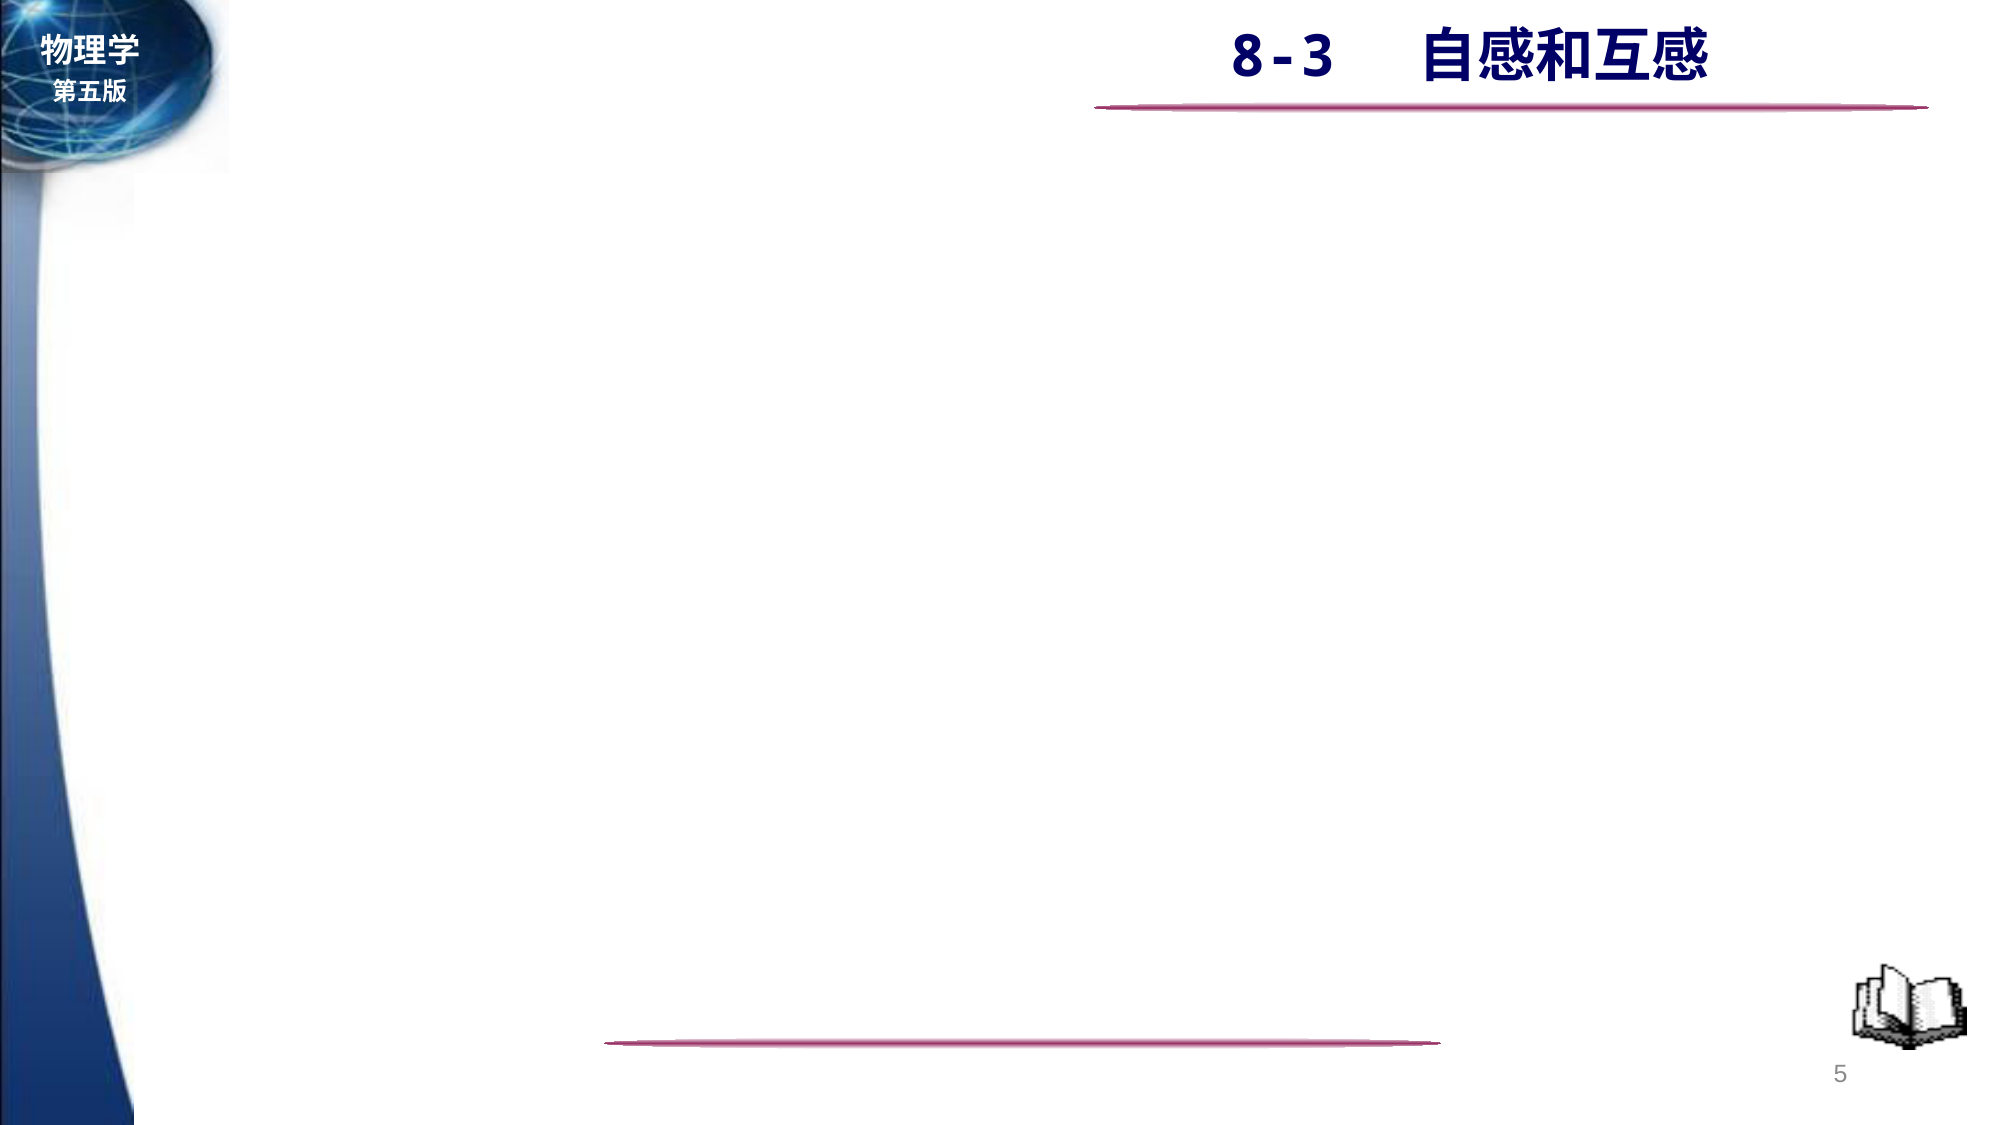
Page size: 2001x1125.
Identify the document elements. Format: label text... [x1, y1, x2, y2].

picture [0, 0, 229, 1125]
slide_number 5 [1412, 1042, 1863, 1103]
picture [1850, 962, 1967, 1050]
